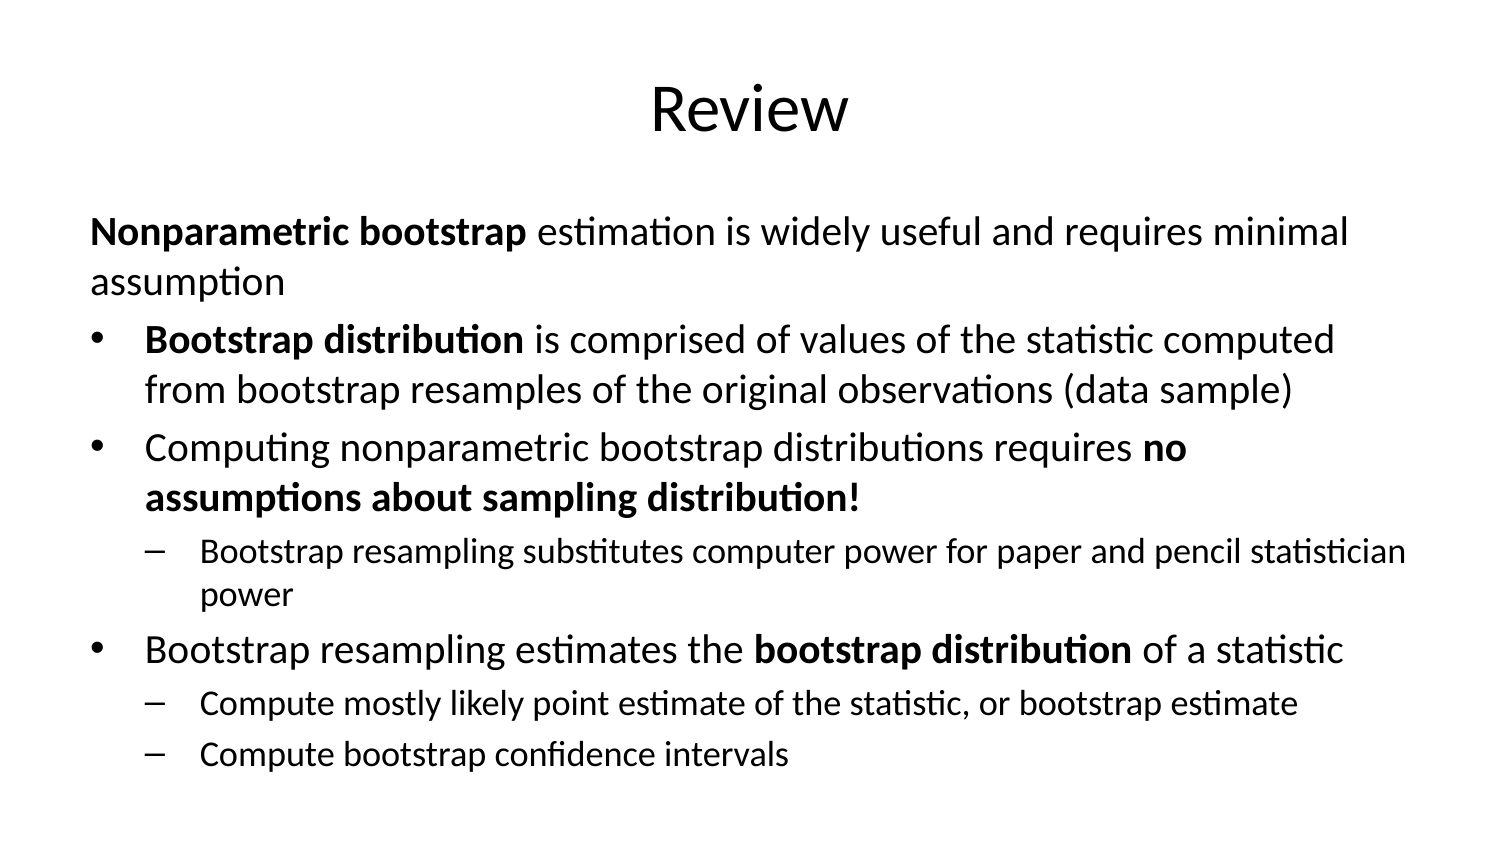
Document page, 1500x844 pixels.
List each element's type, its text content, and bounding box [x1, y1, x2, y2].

list Nonparametric bootstrap estimation is widely useful and requires minimal assumption Bootstrap distribution is comprised of values of the statistic computed from bootstrap resamples of the original observations (data sample) Computing nonparametric bootstrap distributions requires no assumptions about sampling distribution! Bootstrap resampling substitutes computer power for paper and pencil statistician power Bootstrap resampling estimates the bootstrap distribution of a statistic Compute mostly likely point estimate of the statistic, or bootstrap estimate Compute bootstrap confidence intervals [75, 196, 1425, 793]
title Review [75, 33, 1425, 175]
